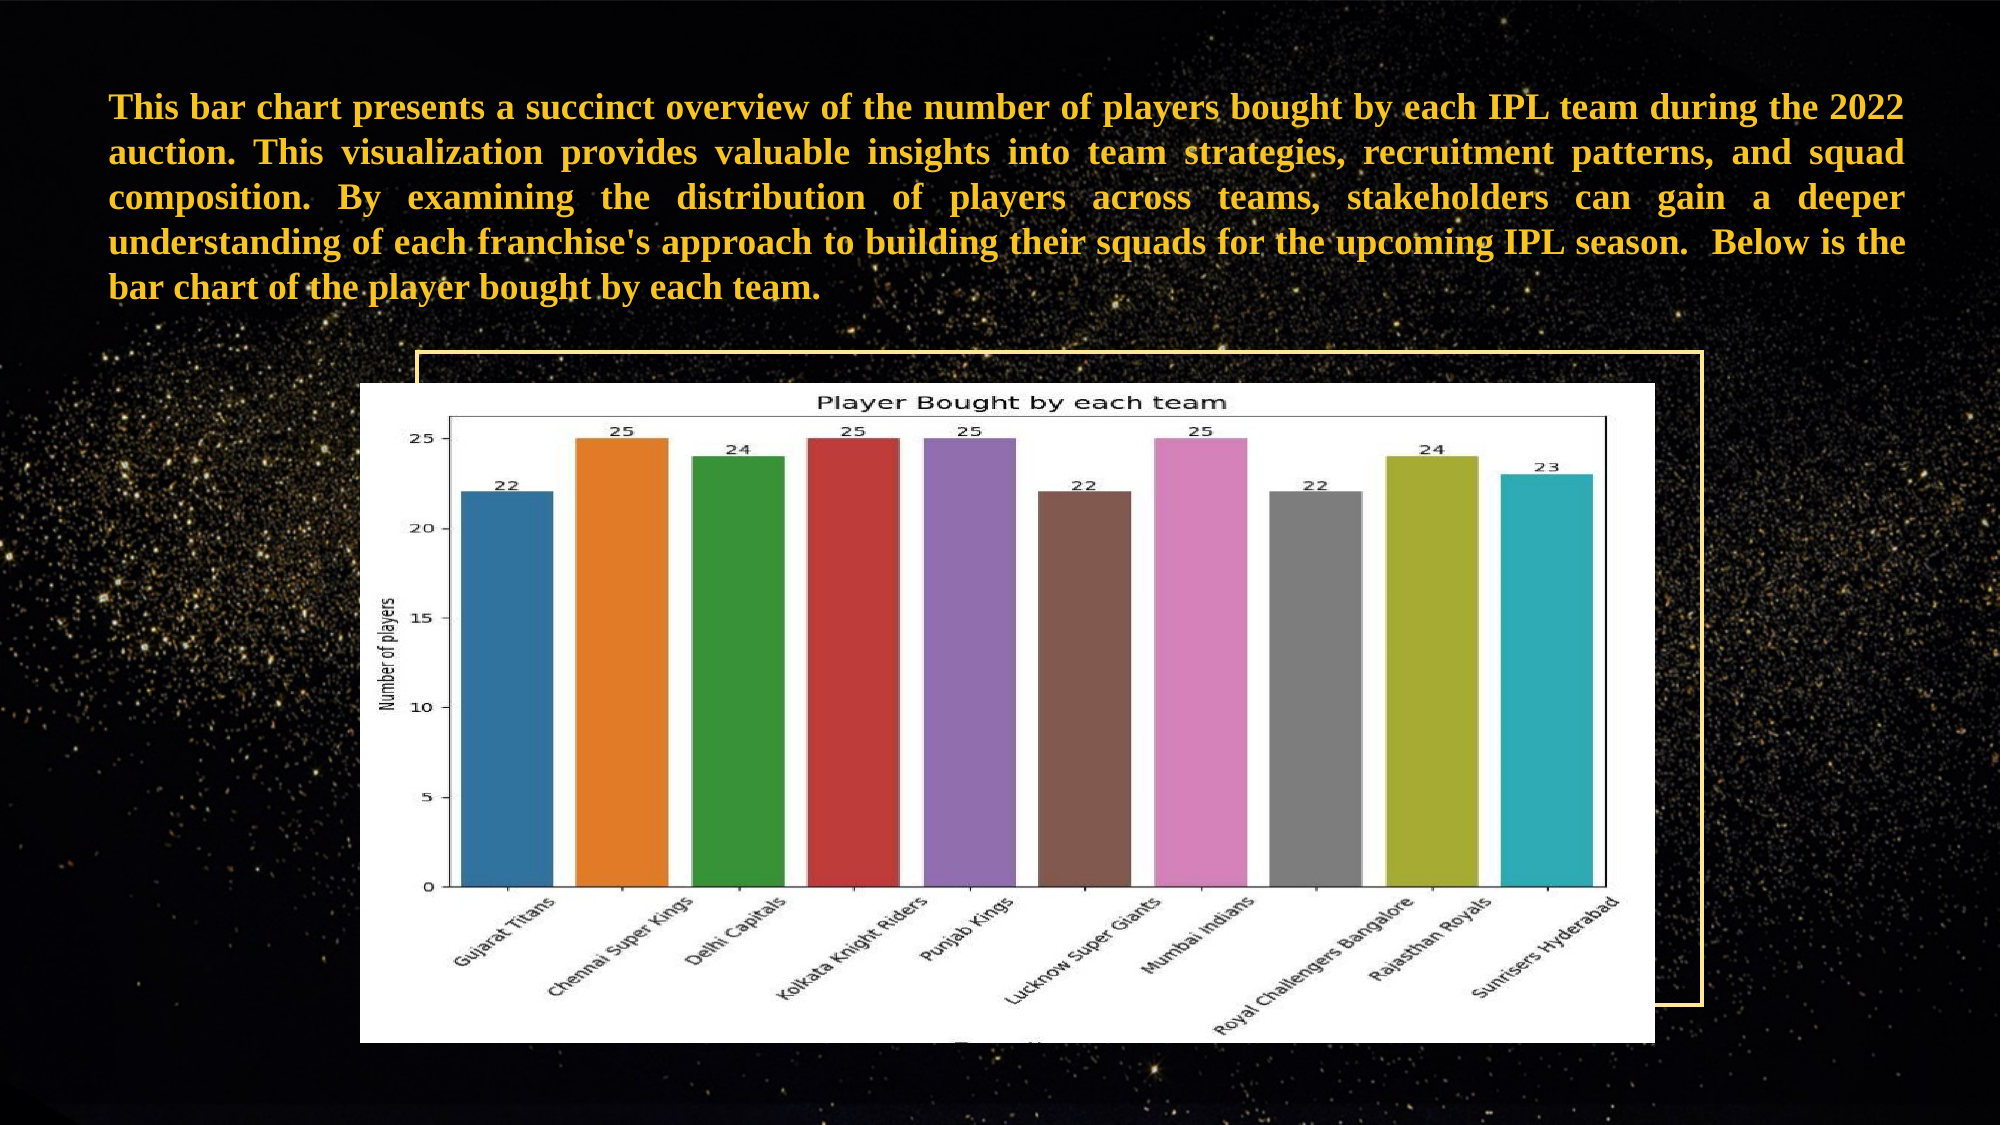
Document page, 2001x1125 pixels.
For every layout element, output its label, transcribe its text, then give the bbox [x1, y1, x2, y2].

picture [0, 0, 2000, 1125]
text_box [416, 351, 1703, 1006]
text_box This bar chart presents a succinct overview of the number of players bought by each IPL team during the 2022 auction. This visualization provides valuable insights into team strategies, recruitment patterns, and squad composition. By examining the distribution of players across teams, stakeholders can gain a deeper understanding of each franchise's approach to building their squads for the upcoming IPL season. Below is the bar chart of the player bought by each team. [93, 74, 1922, 319]
